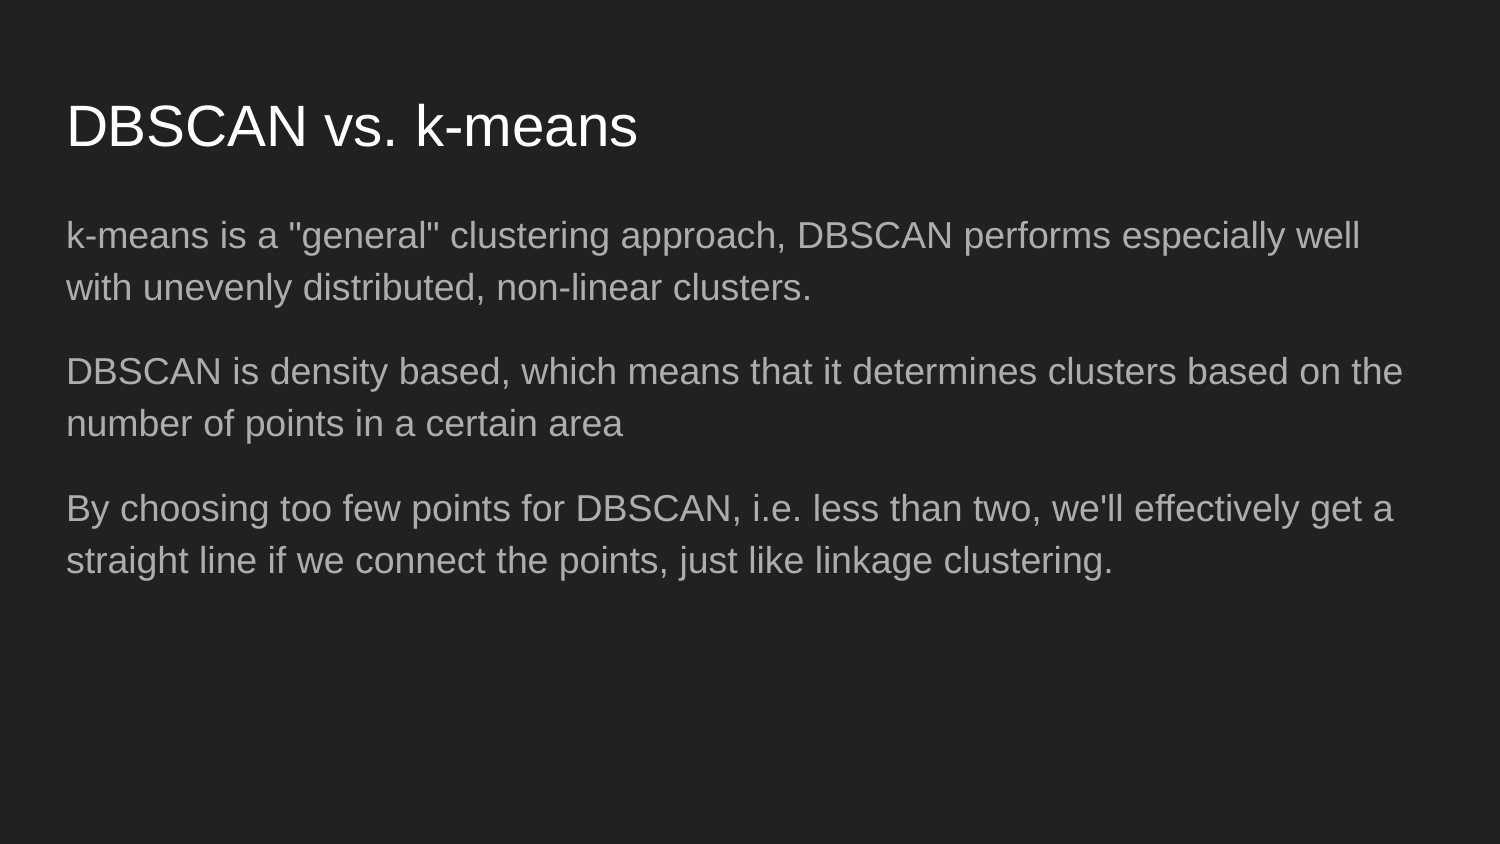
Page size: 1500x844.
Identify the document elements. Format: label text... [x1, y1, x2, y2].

list k-means is a "general" clustering approach, DBSCAN performs especially well with unevenly distributed, non-linear clusters. DBSCAN is density based, which means that it determines clusters based on the number of points in a certain area By choosing too few points for DBSCAN, i.e. less than two, we'll effectively get a straight line if we connect the points, just like linkage clustering. [51, 189, 1449, 750]
title DBSCAN vs. k-means [51, 72, 1449, 167]
